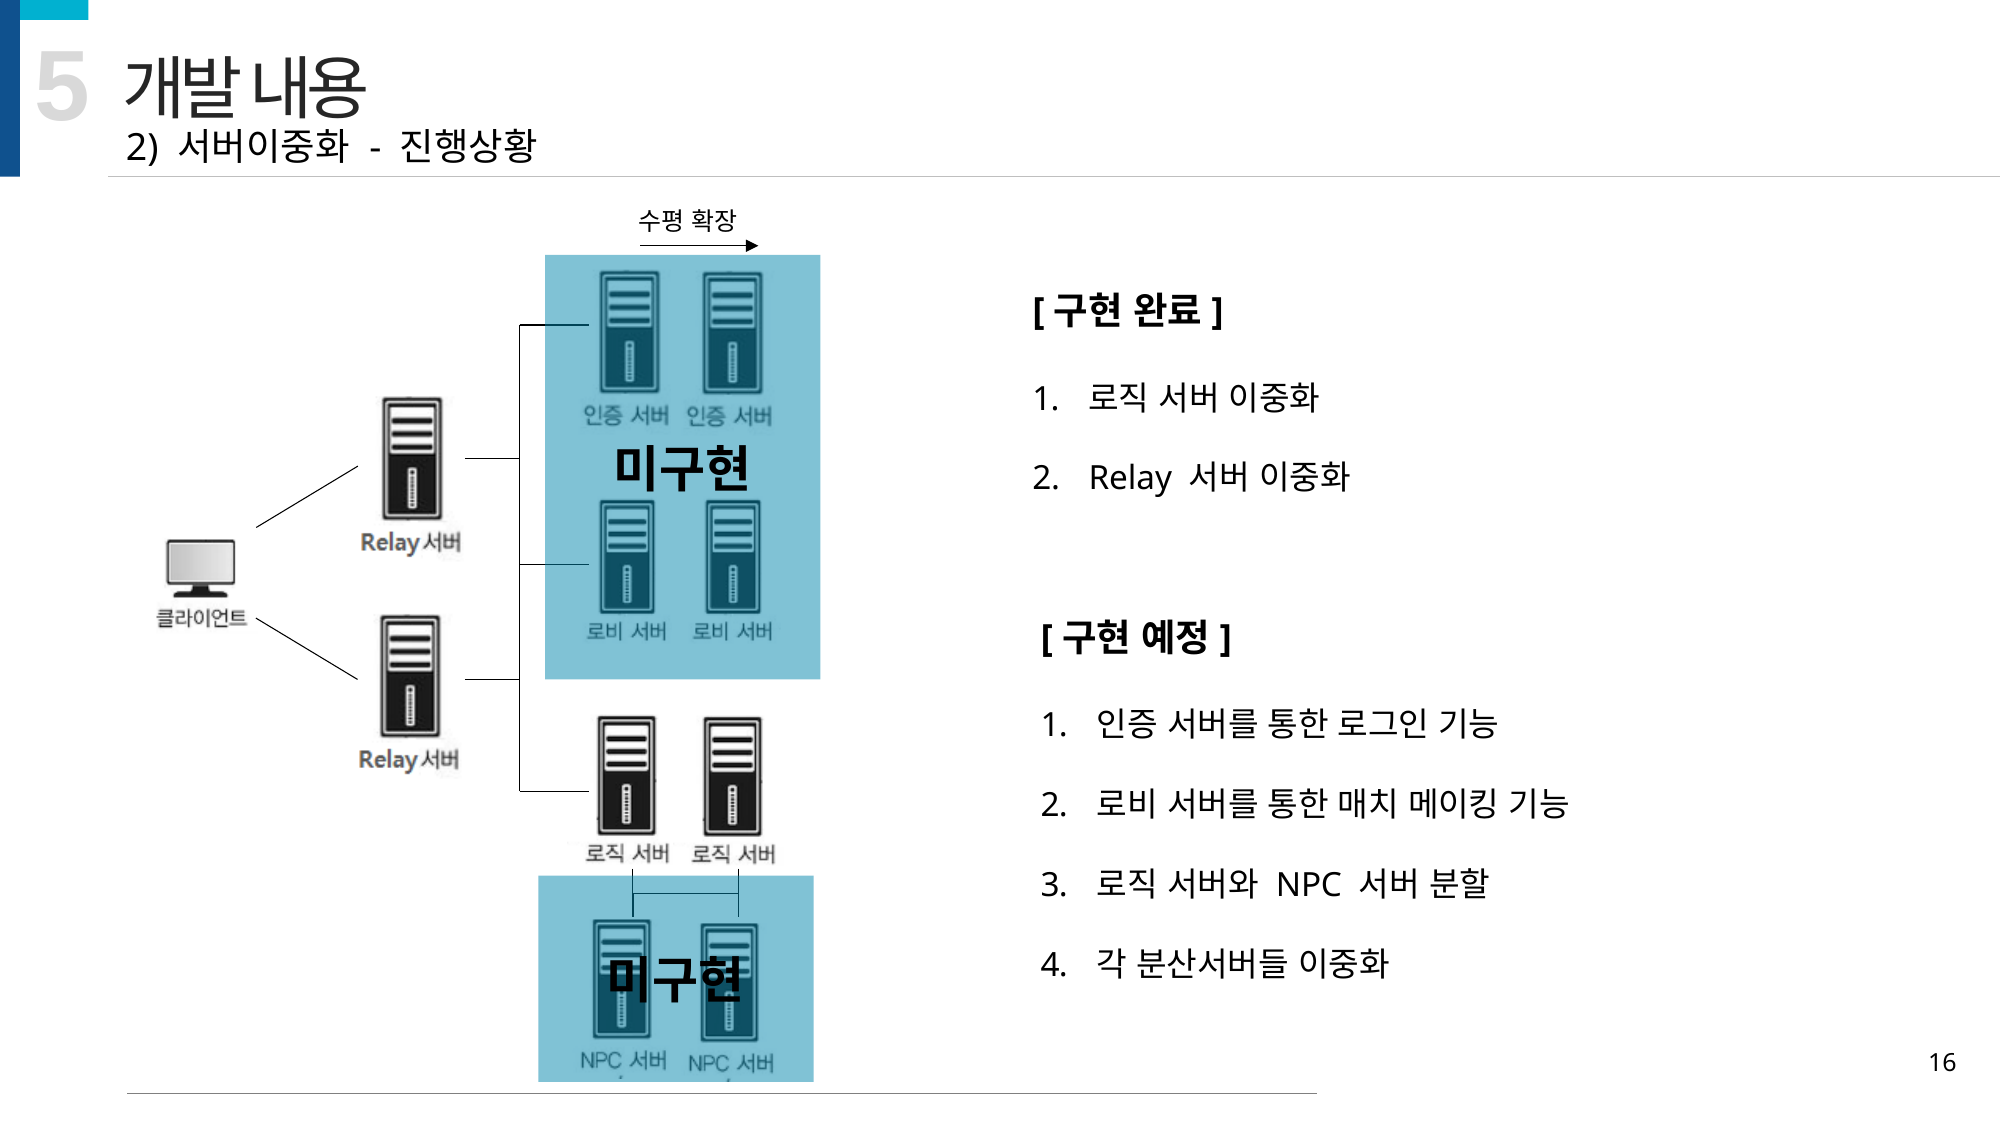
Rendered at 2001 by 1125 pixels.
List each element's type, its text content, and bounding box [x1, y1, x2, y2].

picture [321, 373, 503, 587]
text_box 수평 확장 [624, 197, 792, 243]
picture [568, 904, 792, 1082]
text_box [256, 466, 358, 528]
text_box [구현 완료] 로직 서버 이중화 Relay 서버 이중화 [1017, 279, 1913, 504]
text_box 개발 내용 [108, 37, 624, 135]
text_box [19, 0, 89, 21]
text_box 미구현 [544, 254, 821, 680]
picture [318, 591, 501, 804]
text_box 5 [20, 13, 106, 149]
text_box [구현 예정] 인증 서버를 통한 로그인 기능 로비 서버를 통한 매치 메이킹 기능 로직 서버와 NPC 서버 분할 각 분산서버들 이중화 [1025, 606, 1922, 991]
text_box [0, 0, 21, 178]
text_box 미구현 [537, 875, 815, 1083]
text_box [1600, 1050, 1988, 1119]
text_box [255, 618, 358, 680]
picture [127, 507, 276, 654]
slide_number 16 [1907, 1033, 1972, 1094]
text_box 2) 서버이중화 - 진행상황 [111, 115, 731, 176]
picture [567, 707, 788, 881]
picture [566, 491, 792, 655]
picture [568, 267, 789, 439]
